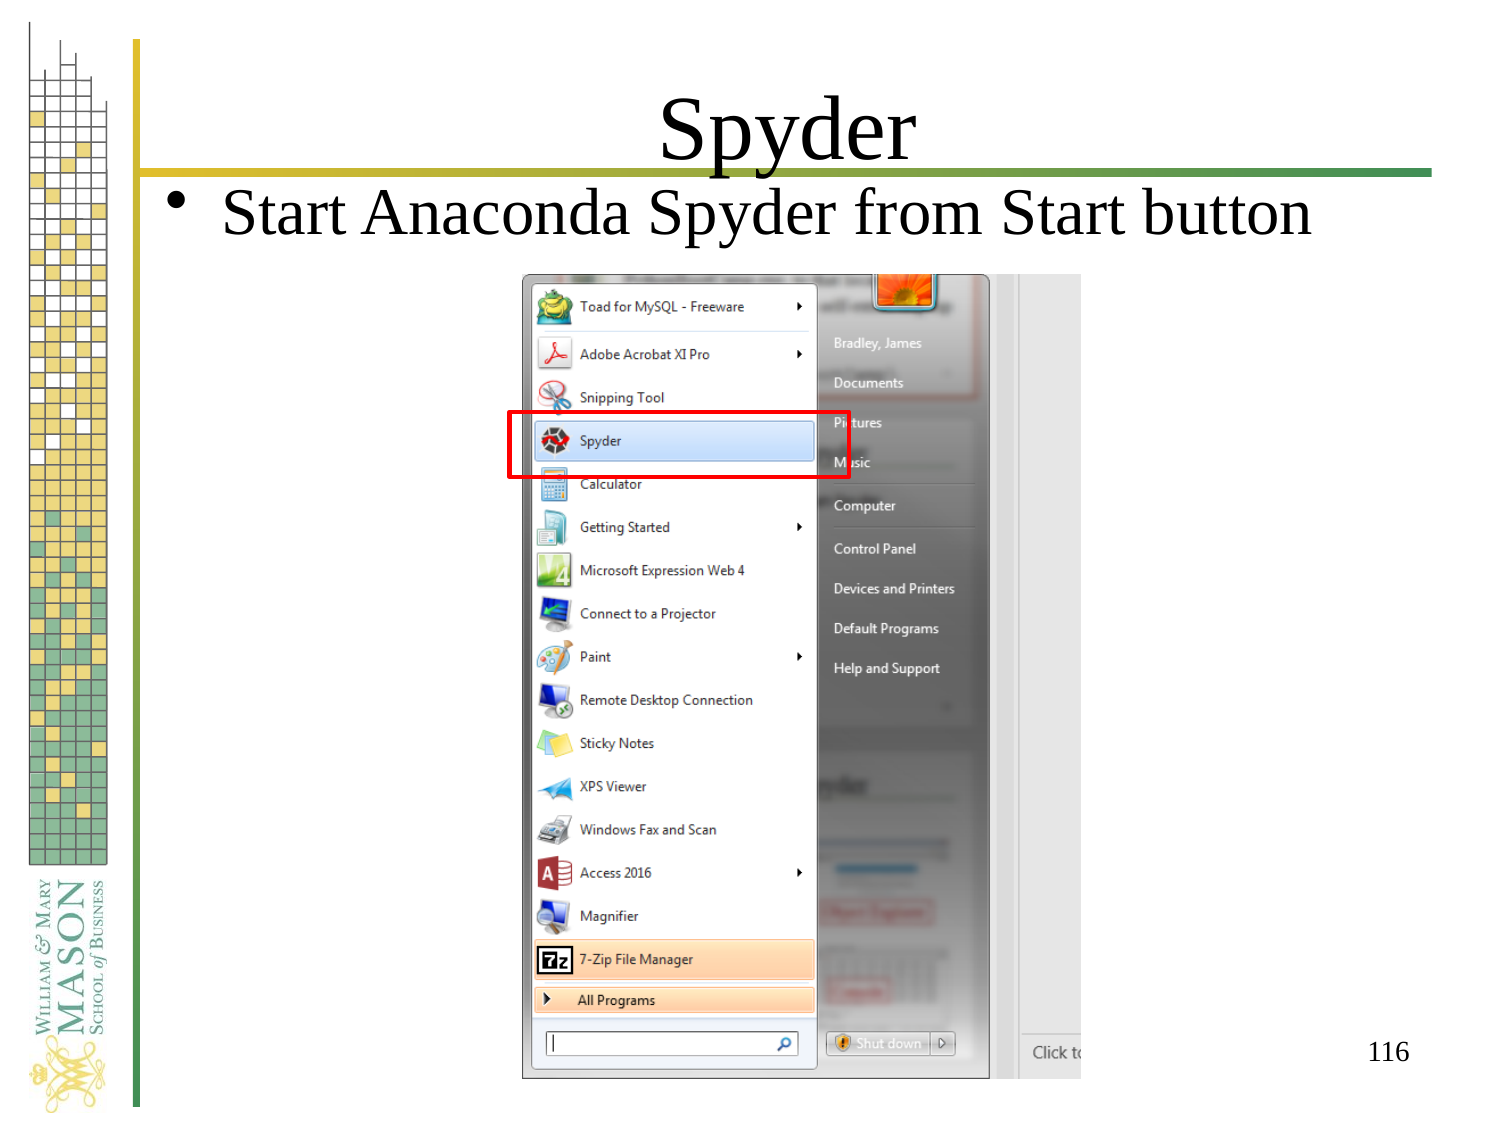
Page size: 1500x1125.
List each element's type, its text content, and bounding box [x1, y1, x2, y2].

text_box [507, 410, 517, 479]
table_header Description [29, 879, 107, 1113]
picture [522, 274, 1081, 1080]
slide_number 116 [1048, 1024, 1426, 1103]
title Spyder [150, 45, 1425, 160]
list Start Anaconda Spyder from Start button [150, 160, 1425, 928]
